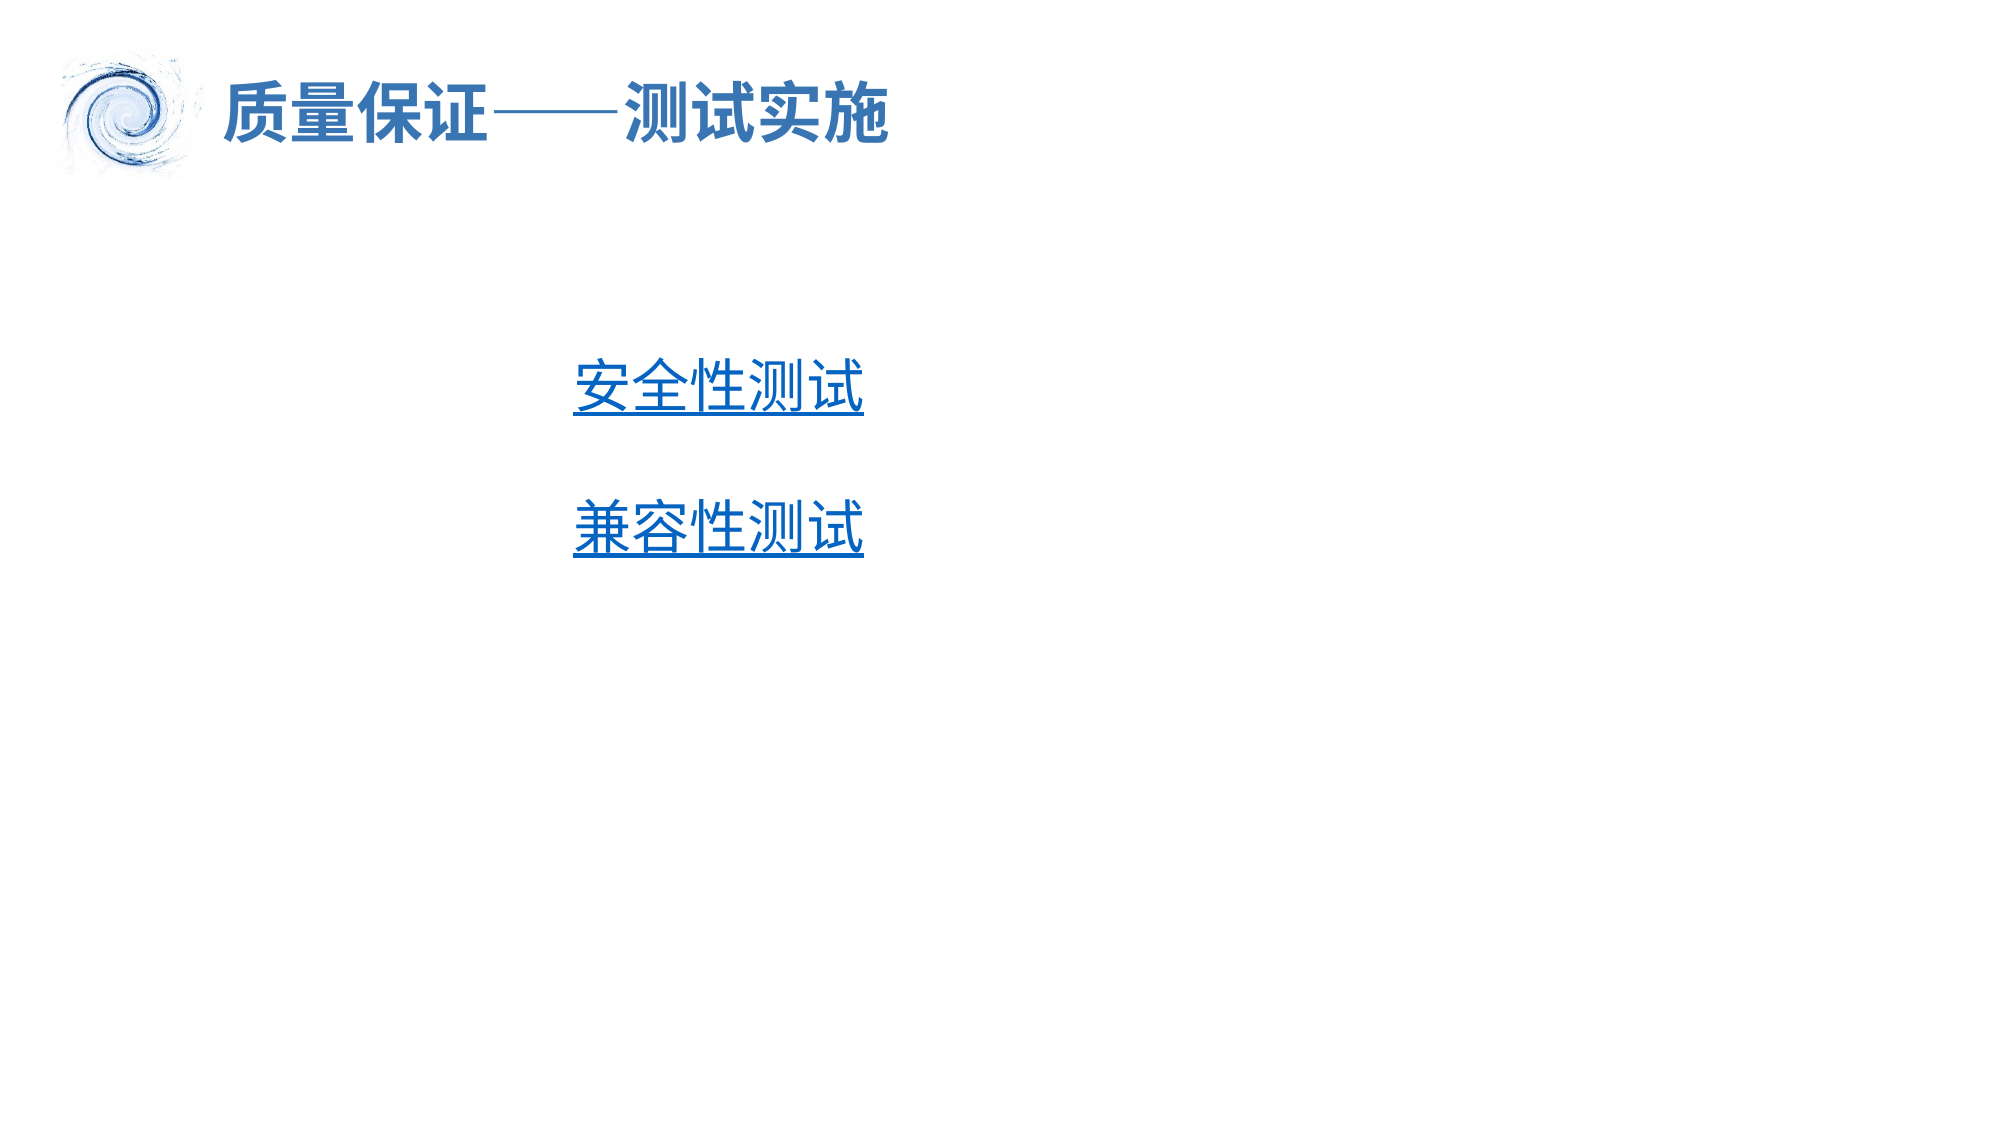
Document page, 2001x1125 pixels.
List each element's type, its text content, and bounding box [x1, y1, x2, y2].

text_box 安全性测试 [558, 341, 880, 441]
text_box 质量保证——测试实施 [207, 63, 906, 159]
text_box 兼容性测试 [558, 483, 880, 583]
picture [51, 44, 204, 179]
